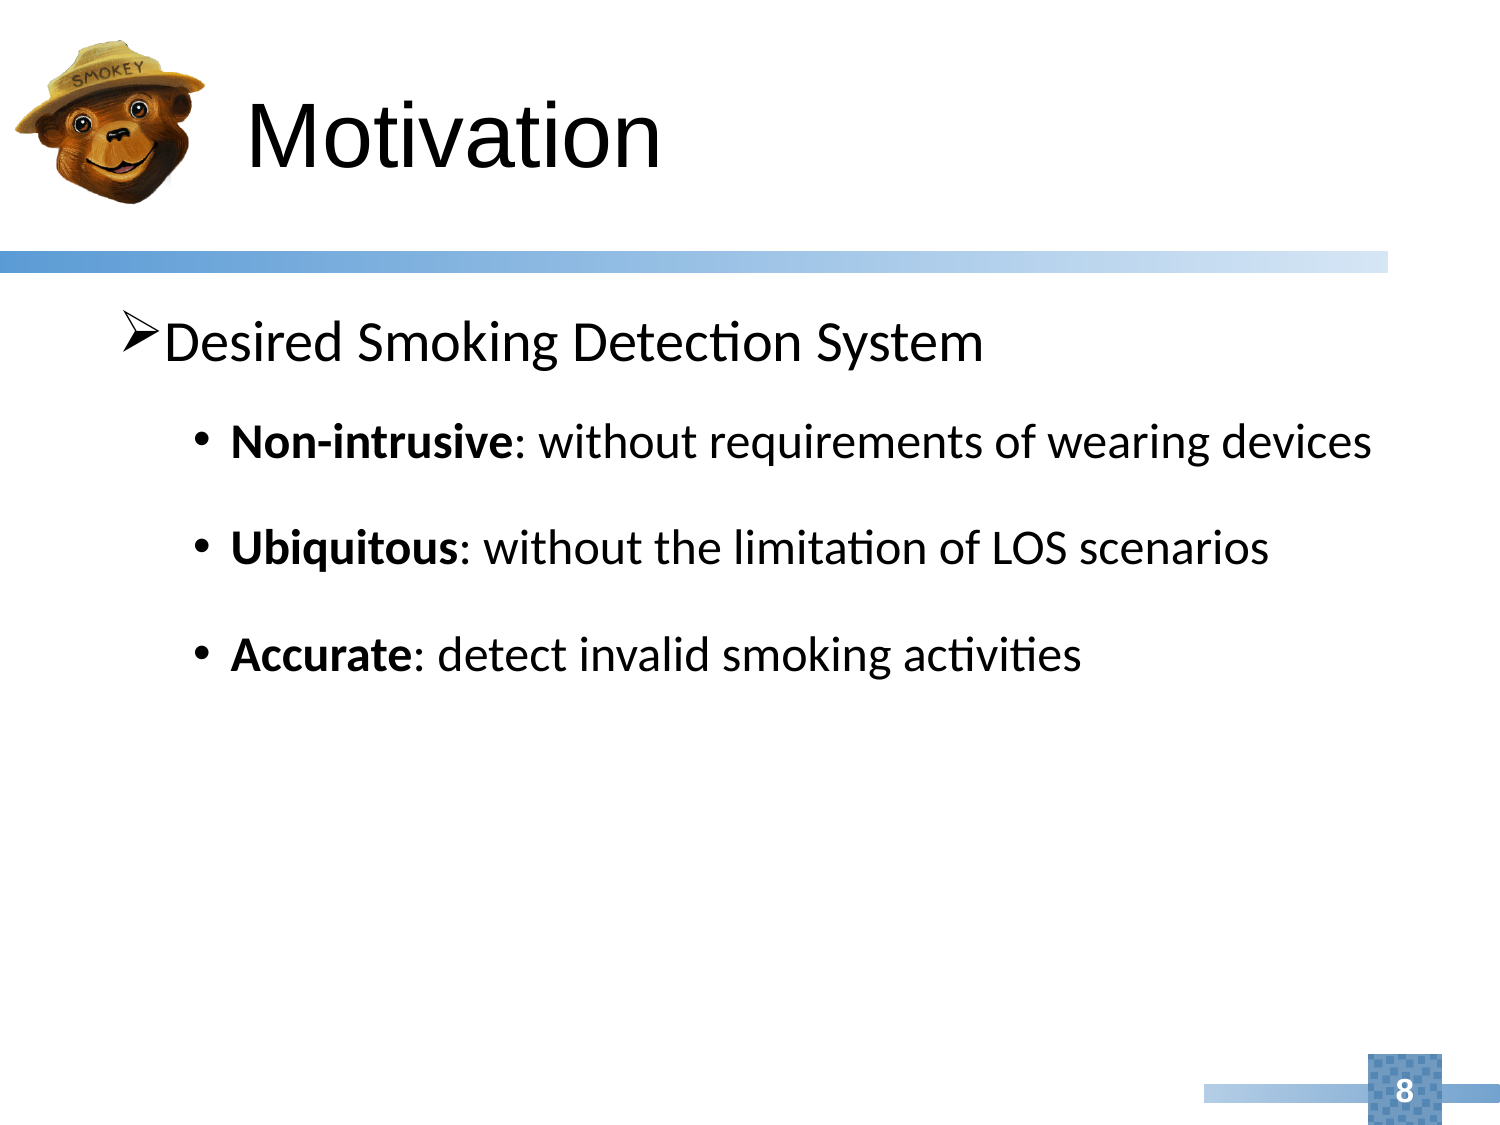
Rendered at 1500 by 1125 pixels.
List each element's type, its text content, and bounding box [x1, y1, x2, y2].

list Desired Smoking Detection System Non-intrusive: without requirements of wearing devices Ubiquitous: without the limitation of LOS scenarios Accurate: detect invalid smoking activities [103, 303, 1397, 1035]
slide_number 8 [1368, 1059, 1442, 1120]
picture [13, 28, 206, 222]
title Motivation [230, 41, 1397, 235]
